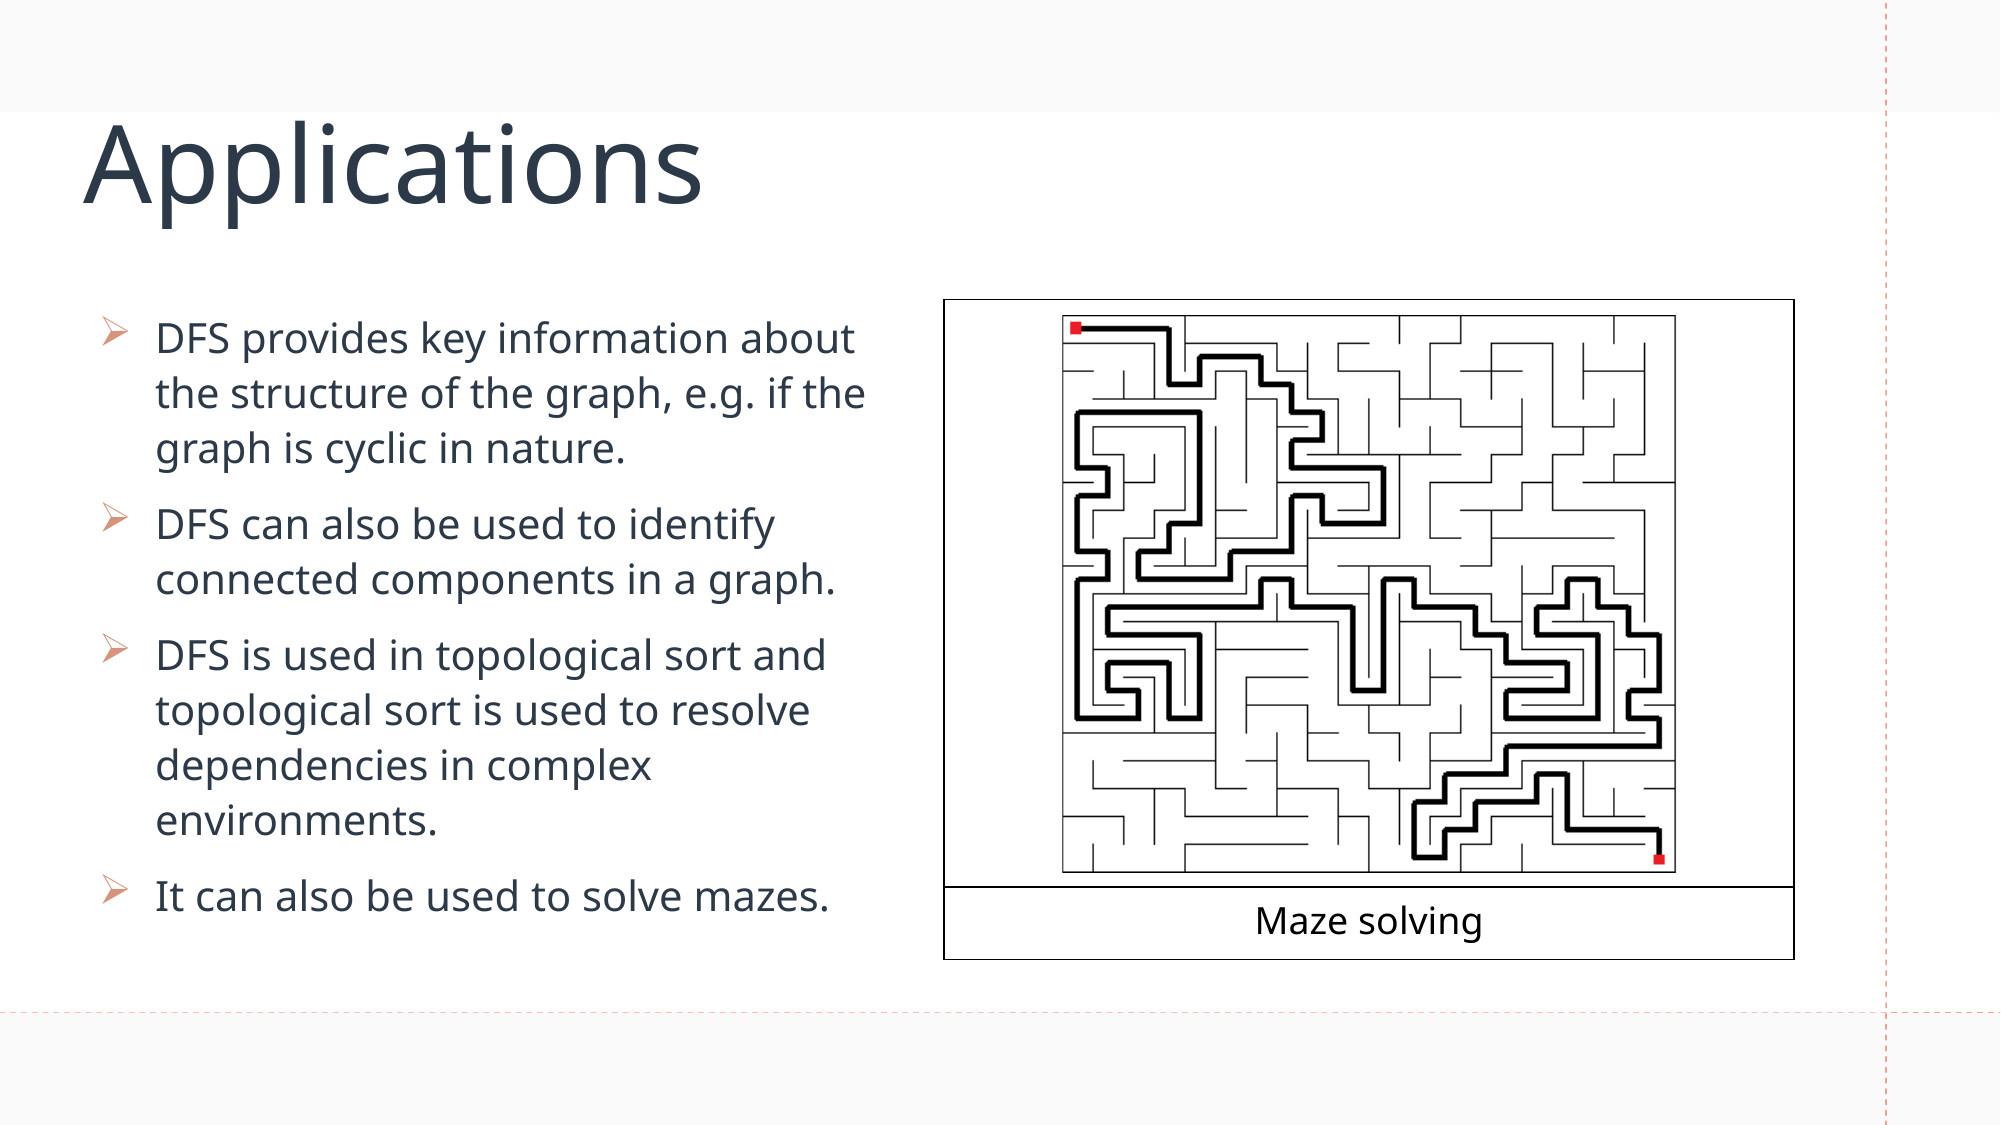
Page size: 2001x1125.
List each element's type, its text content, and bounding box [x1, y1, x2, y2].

table_cell Maze solving [945, 888, 1793, 959]
list DFS provides key information about the structure of the graph, e.g. if the graph is cyclic in nature. DFS can also be used to identify connected components in a graph. DFS is used in topological sort and topological sort is used to resolve dependencies in complex environments. It can also be used to solve mazes. [68, 299, 919, 990]
title Applications [68, 59, 1794, 278]
picture [1062, 315, 1677, 873]
table_header [945, 300, 1793, 886]
